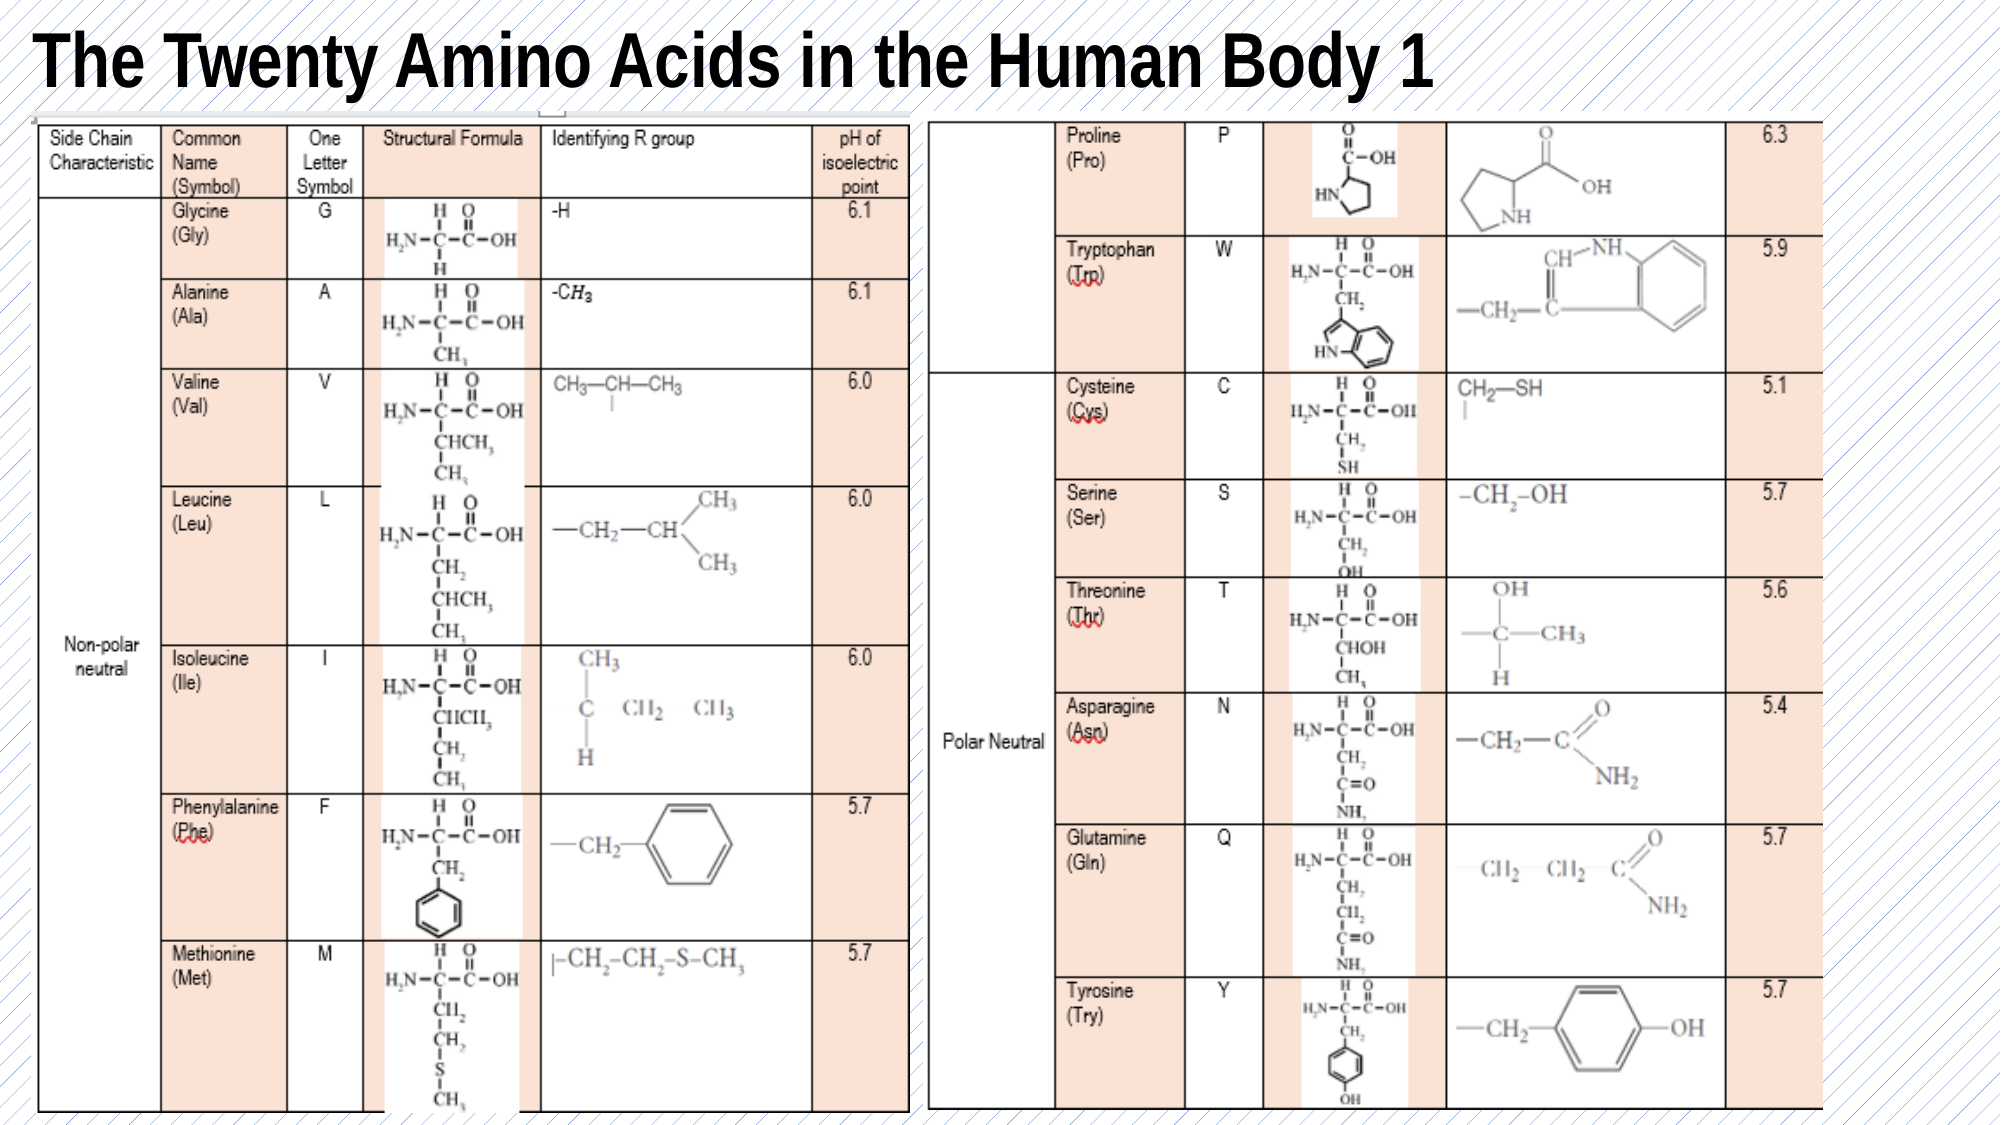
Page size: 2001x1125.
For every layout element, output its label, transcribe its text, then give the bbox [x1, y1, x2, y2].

picture [923, 111, 1823, 1110]
picture [31, 111, 910, 1113]
title The Twenty Amino Acids in the Human Body 1 [17, 12, 1743, 112]
